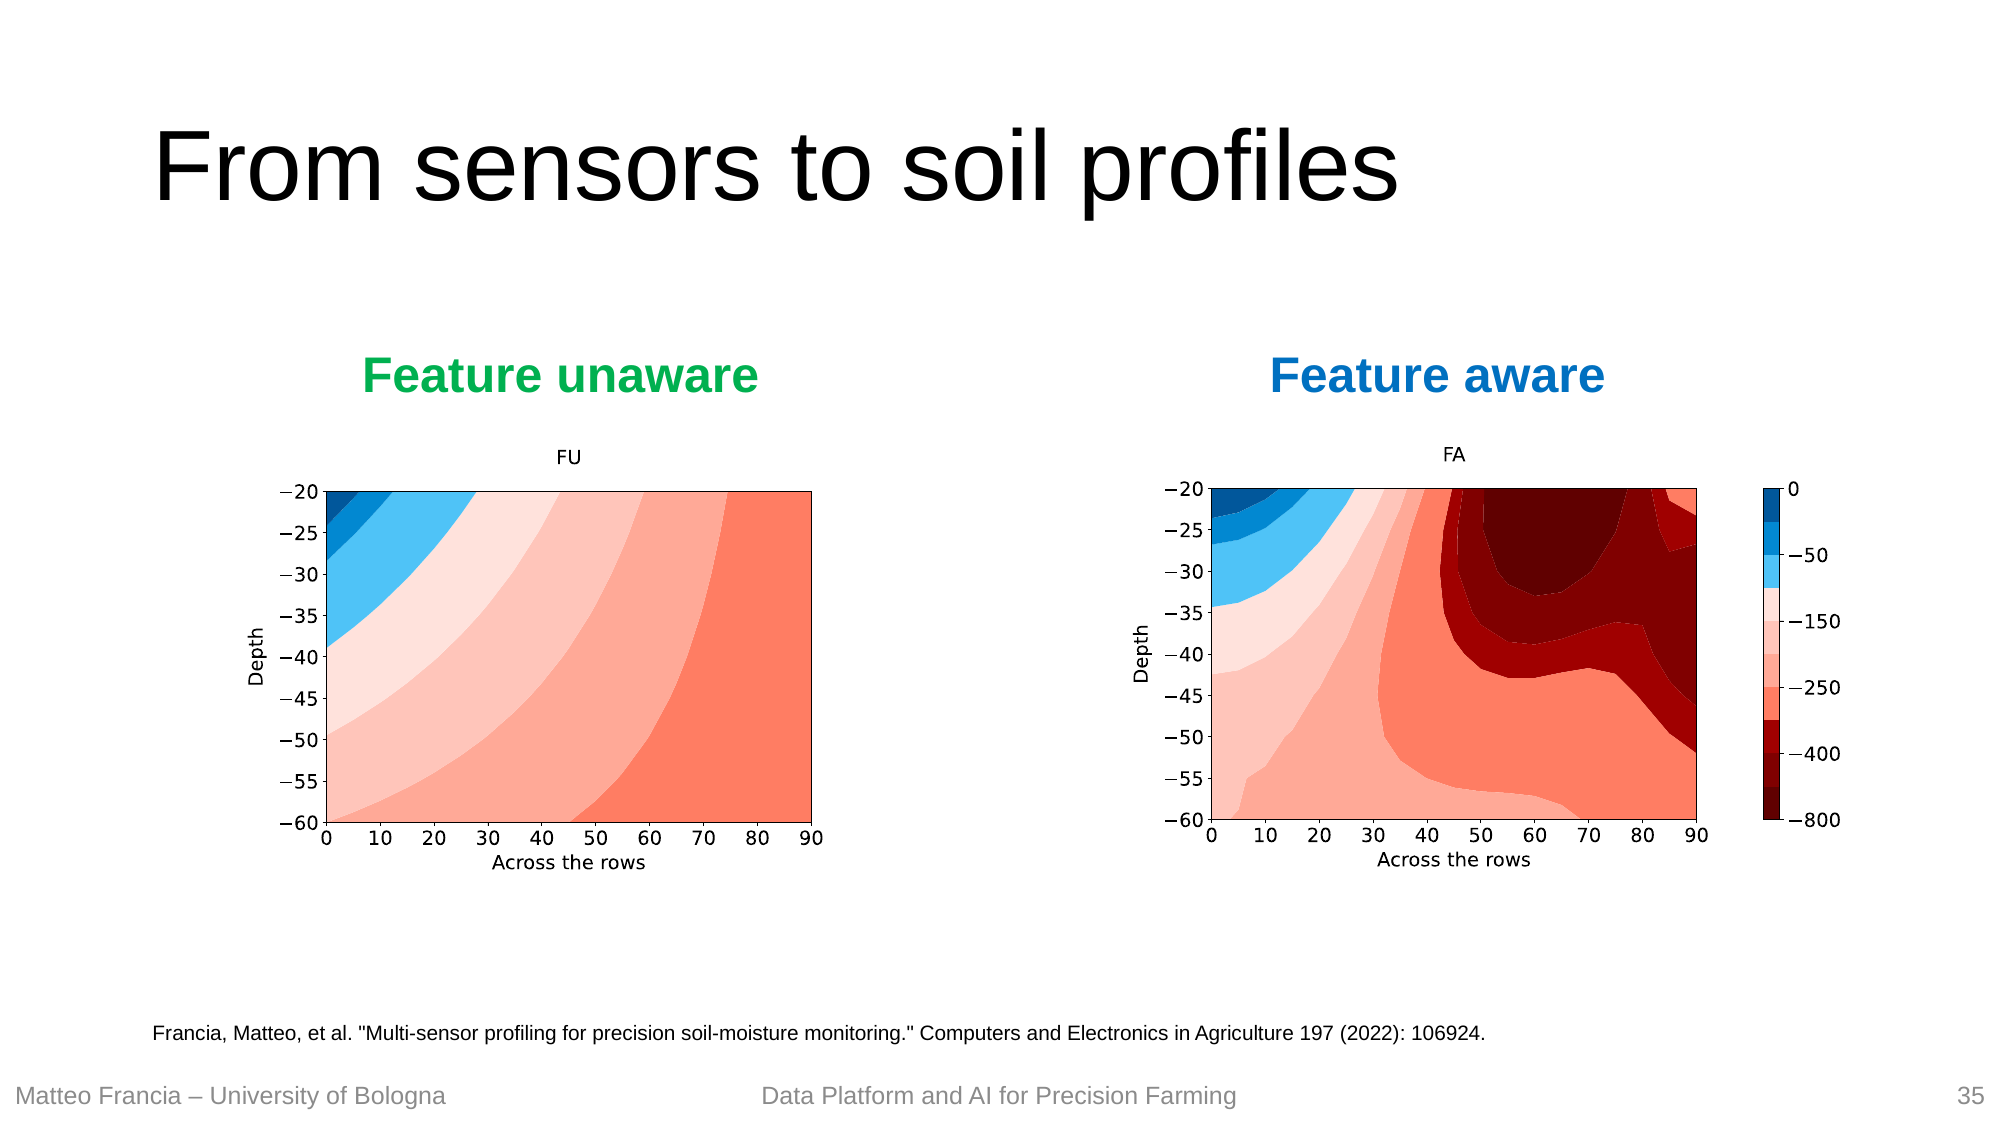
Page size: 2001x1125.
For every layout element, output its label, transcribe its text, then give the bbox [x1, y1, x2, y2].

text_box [1762, 481, 1840, 828]
list Feature aware [1012, 275, 1863, 411]
title From sensors to soil profiles [137, 59, 1863, 278]
slide_number 35 [1550, 1065, 2000, 1125]
list Feature unaware [137, 275, 984, 411]
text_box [1132, 447, 1708, 867]
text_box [247, 449, 823, 870]
text_box [162, 1028, 1888, 1089]
text_box Francia, Matteo, et al. "Multi-sensor profiling for precision soil-moisture monitoring." Computers and Electronics in Agriculture 197 (2022): 106924. [137, 1003, 1863, 1064]
footer Matteo Francia – University of Bologna [0, 1065, 466, 1125]
